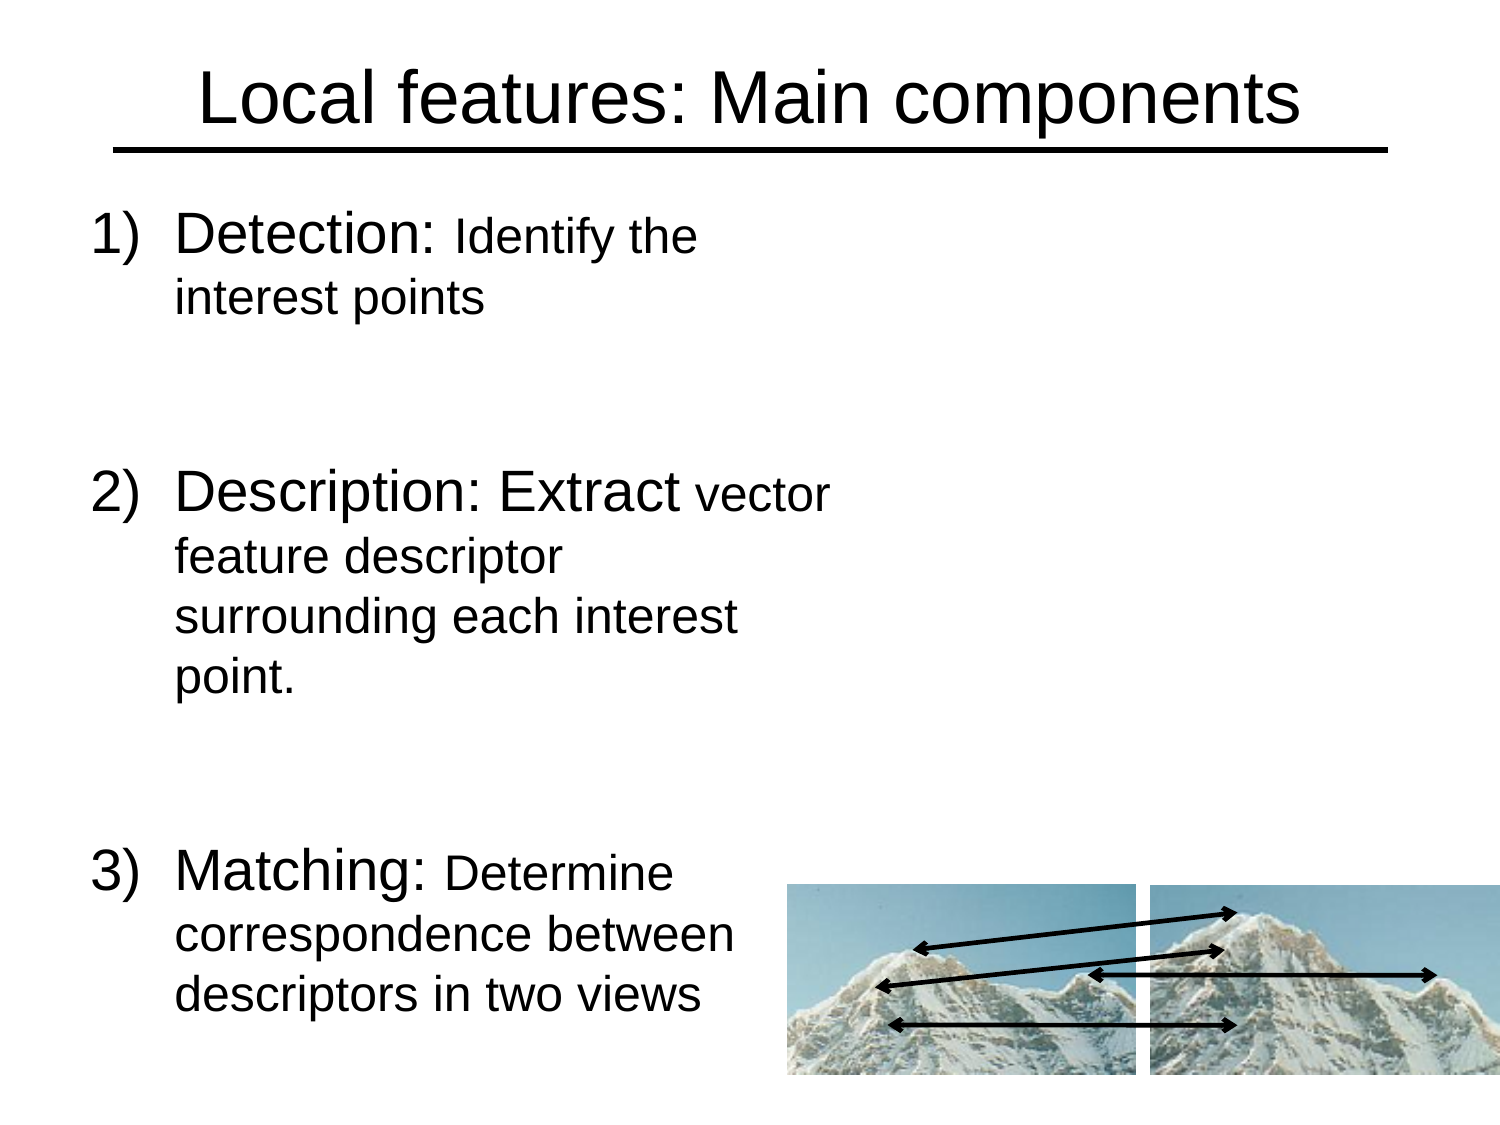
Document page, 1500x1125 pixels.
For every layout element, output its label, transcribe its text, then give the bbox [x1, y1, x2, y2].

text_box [787, 884, 1500, 1076]
list Detection: Identify the interest points Description: Extract vector feature descriptor surrounding each interest point. Matching: Determine correspondence between descriptors in two views [74, 187, 851, 931]
title Local features: Main components [0, 0, 1500, 188]
